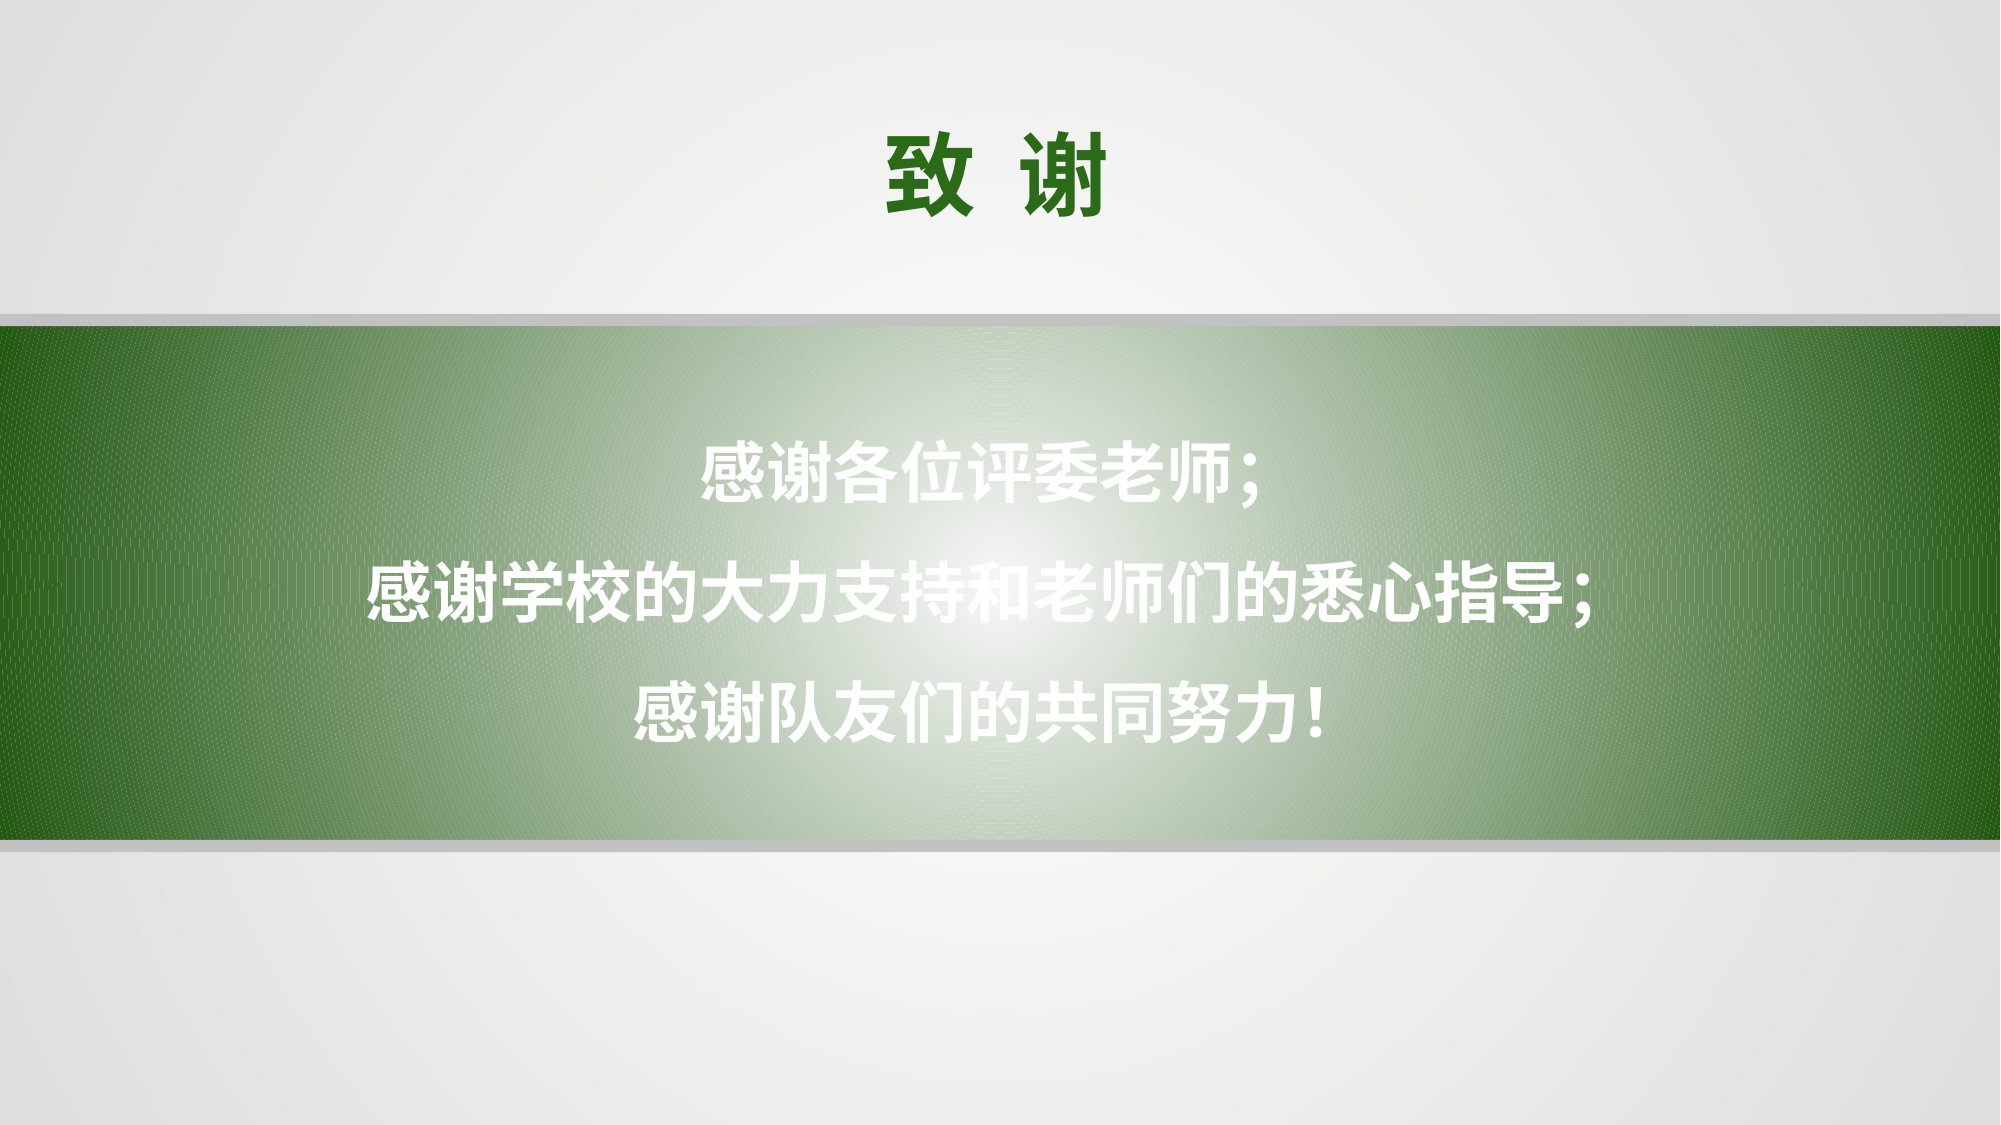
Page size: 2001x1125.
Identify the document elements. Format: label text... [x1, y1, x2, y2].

text_box 感谢各位评委老师； 感谢学校的大力支持和老师们的悉心指导； 感谢队友们的共同努力！ [313, 515, 1686, 627]
text_box [0, 313, 2000, 327]
text_box [0, 839, 2000, 853]
picture [0, 0, 2001, 1125]
text_box 致 谢 [869, 110, 1125, 236]
text_box [0, 327, 2000, 839]
